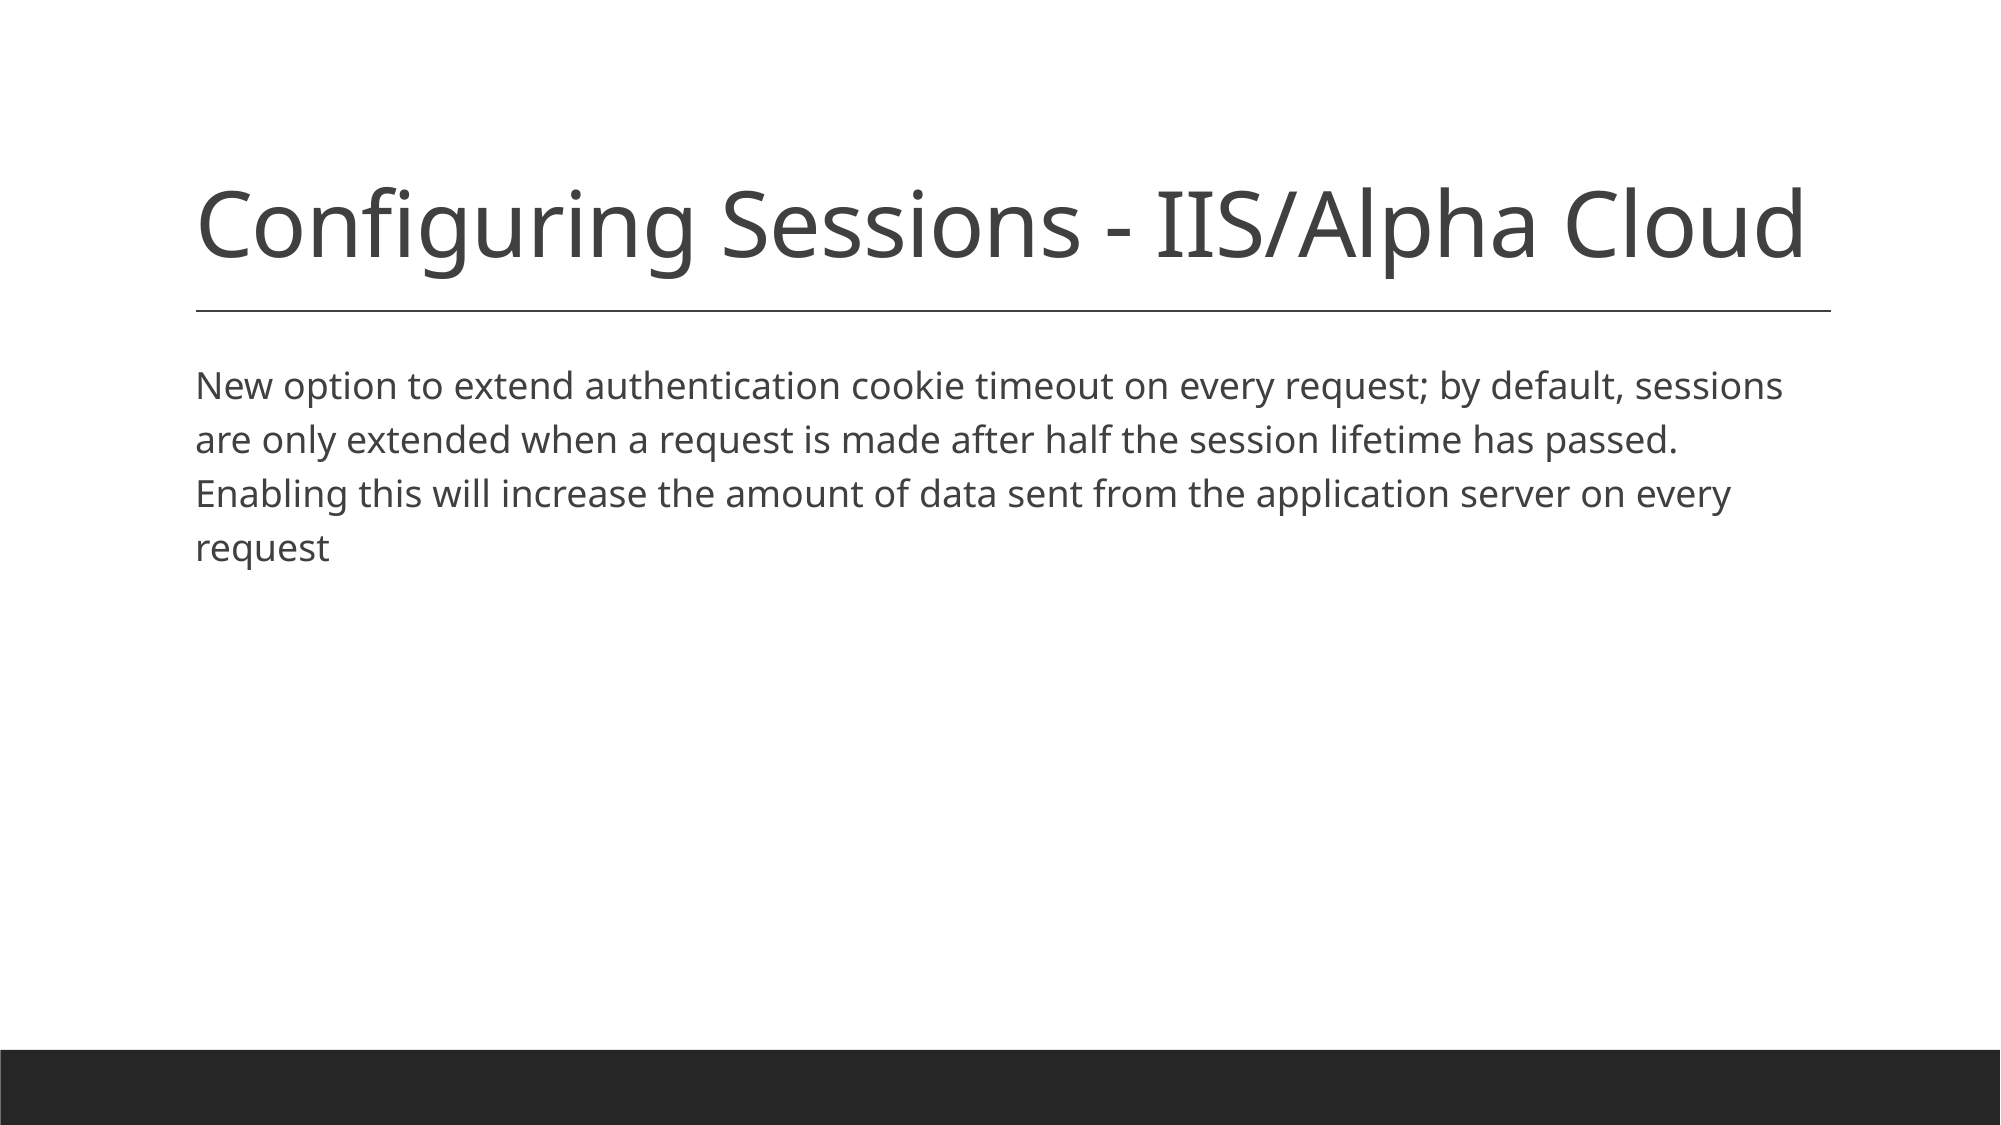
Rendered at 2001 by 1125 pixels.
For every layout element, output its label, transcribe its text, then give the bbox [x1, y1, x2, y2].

title Configuring Sessions - IIS/Alpha Cloud [180, 47, 1830, 285]
list New option to extend authentication cookie timeout on every request; by default, sessions are only extended when a request is made after half the session lifetime has passed. Enabling this will increase the amount of data sent from the application server on every request [180, 345, 1830, 963]
